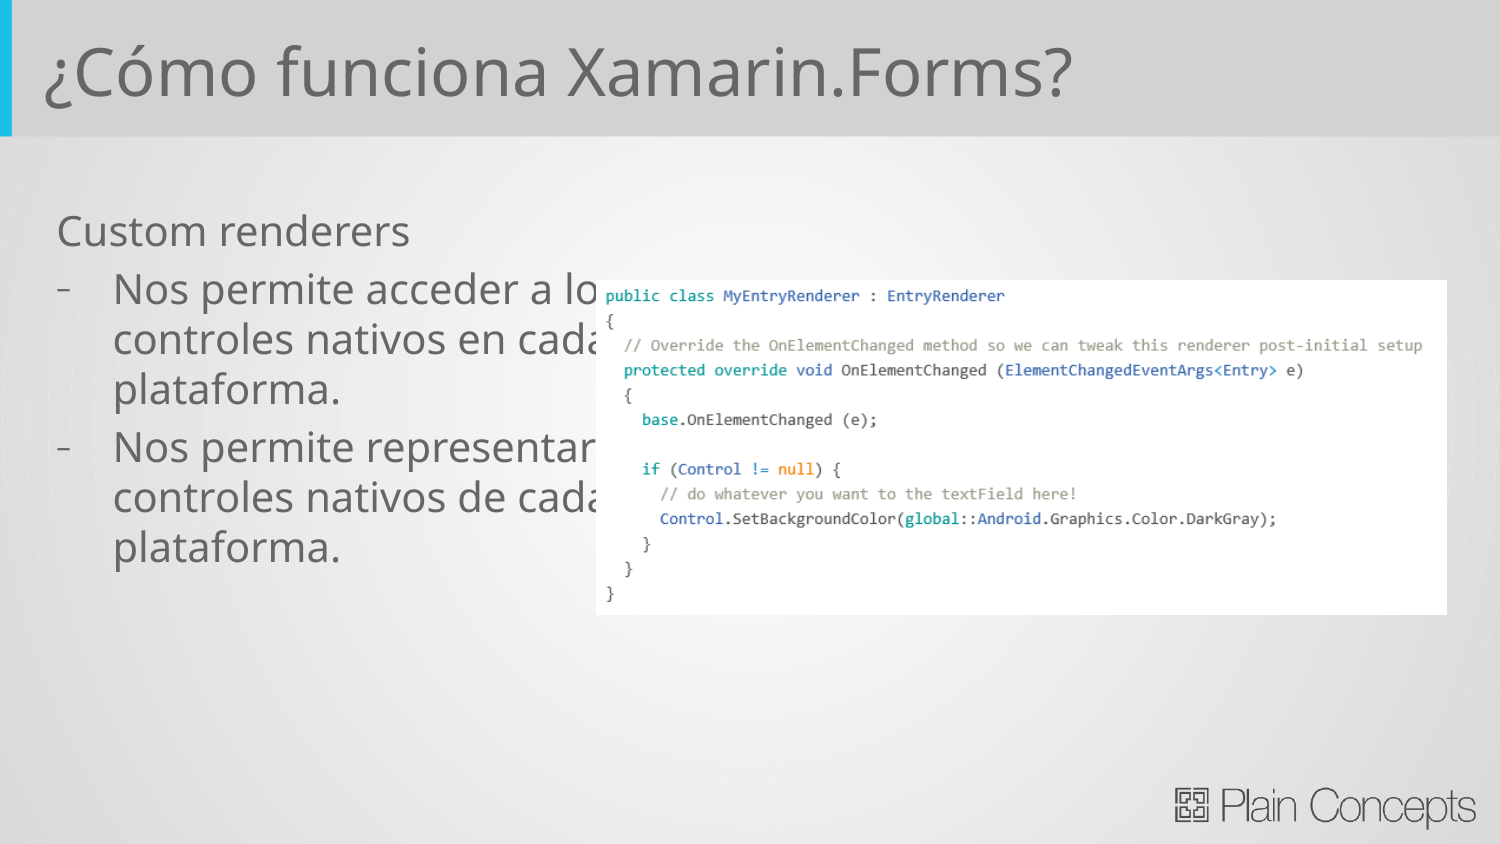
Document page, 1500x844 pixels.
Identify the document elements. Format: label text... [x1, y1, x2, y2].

list Custom renderers Nos permite acceder a los controles nativos en cada plataforma. Nos permite representar controles nativos de cada plataforma. [41, 196, 739, 754]
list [596, 279, 1447, 615]
picture [1175, 787, 1476, 830]
title ¿Cómo funciona Xamarin.Forms? [29, 0, 1447, 141]
